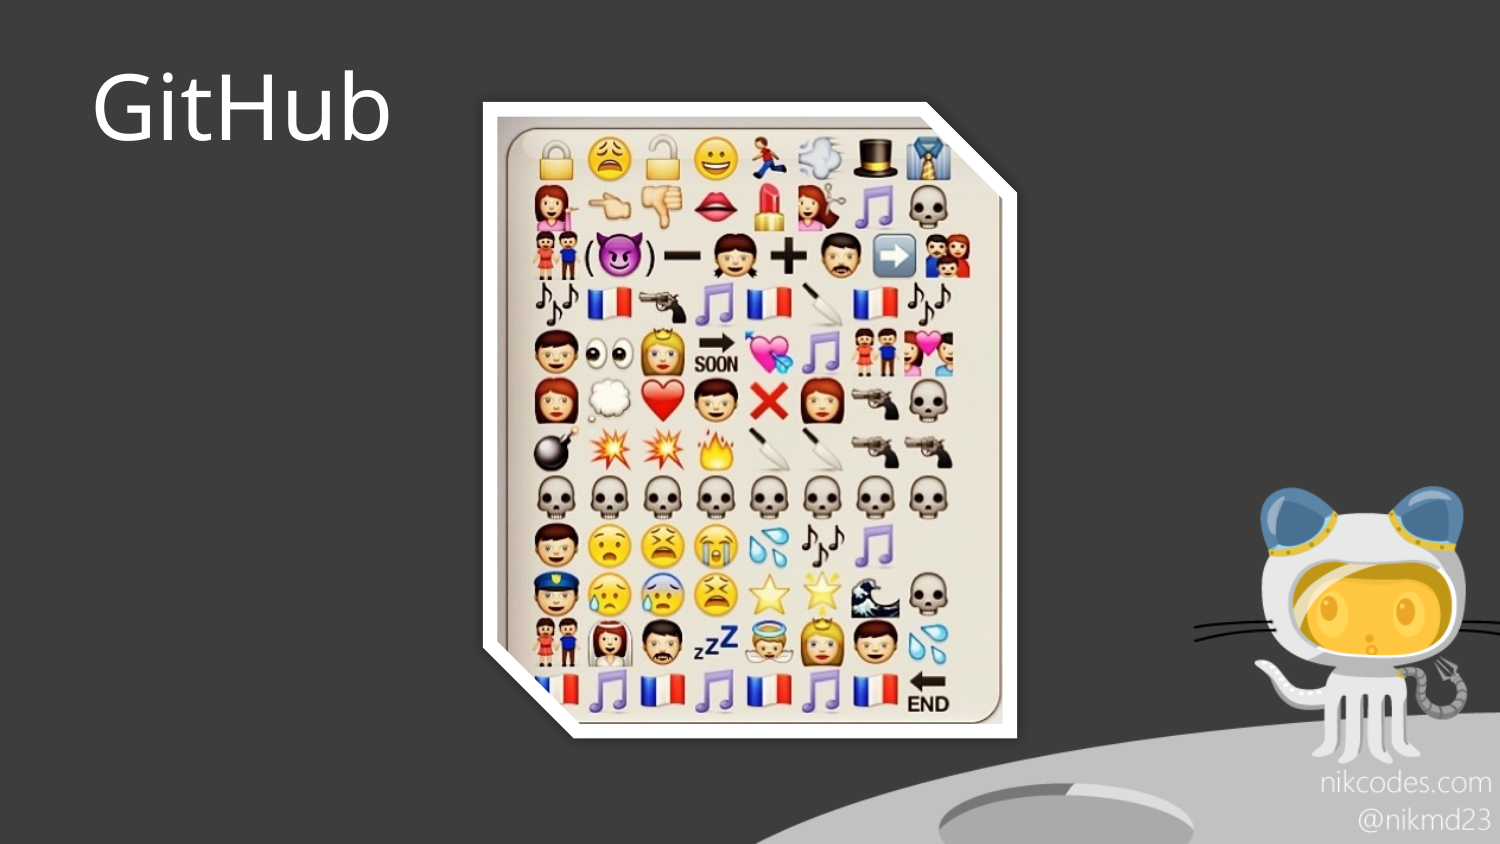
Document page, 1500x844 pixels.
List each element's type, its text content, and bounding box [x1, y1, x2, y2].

picture [0, 0, 1500, 844]
title GitHub [75, 33, 1425, 175]
